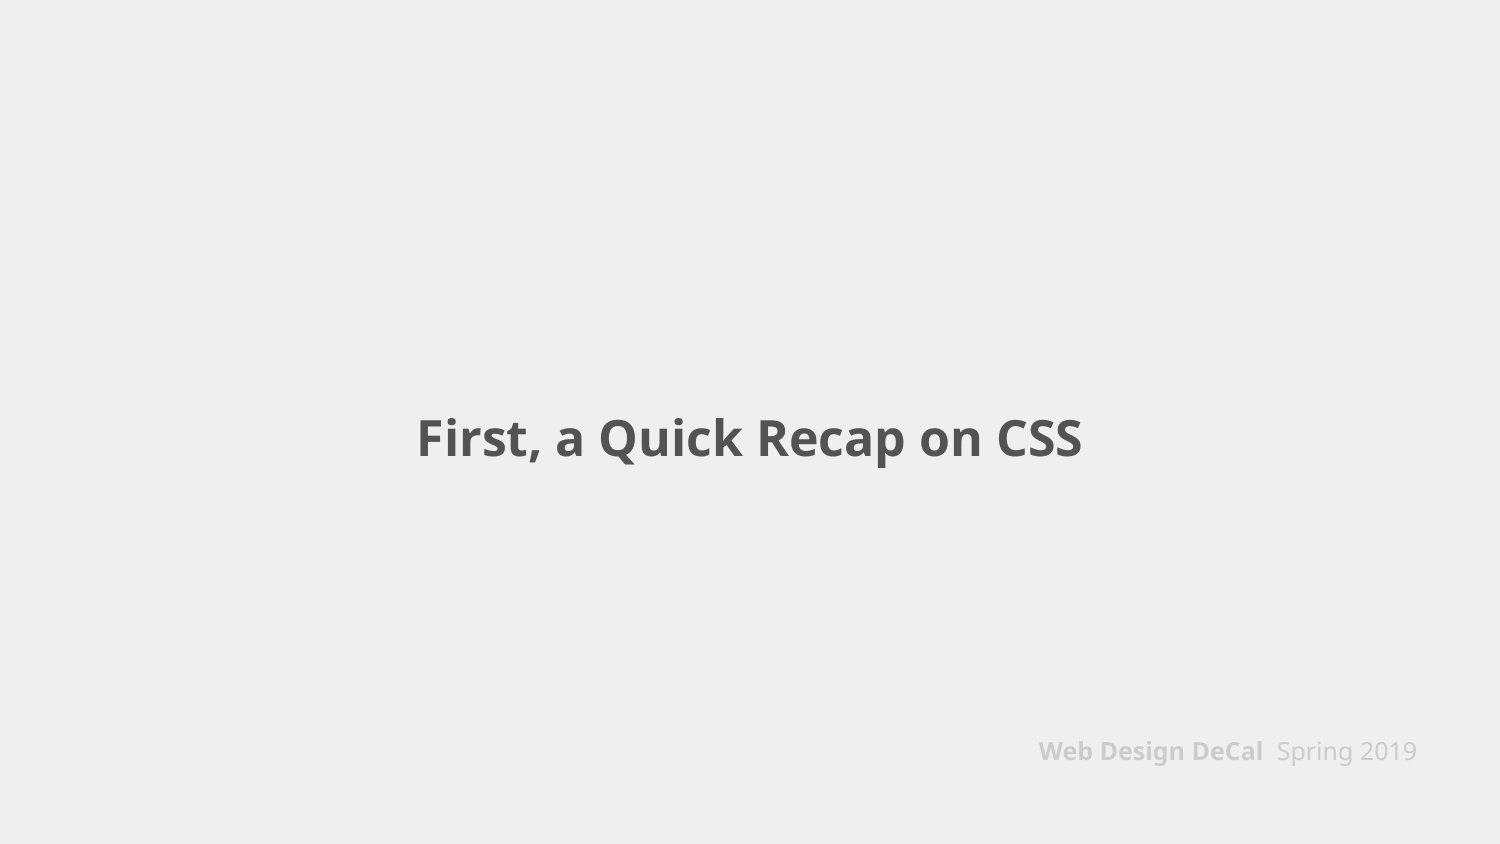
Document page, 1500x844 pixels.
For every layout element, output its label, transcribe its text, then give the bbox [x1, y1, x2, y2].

title First, a Quick Recap on CSS [75, 169, 1425, 694]
